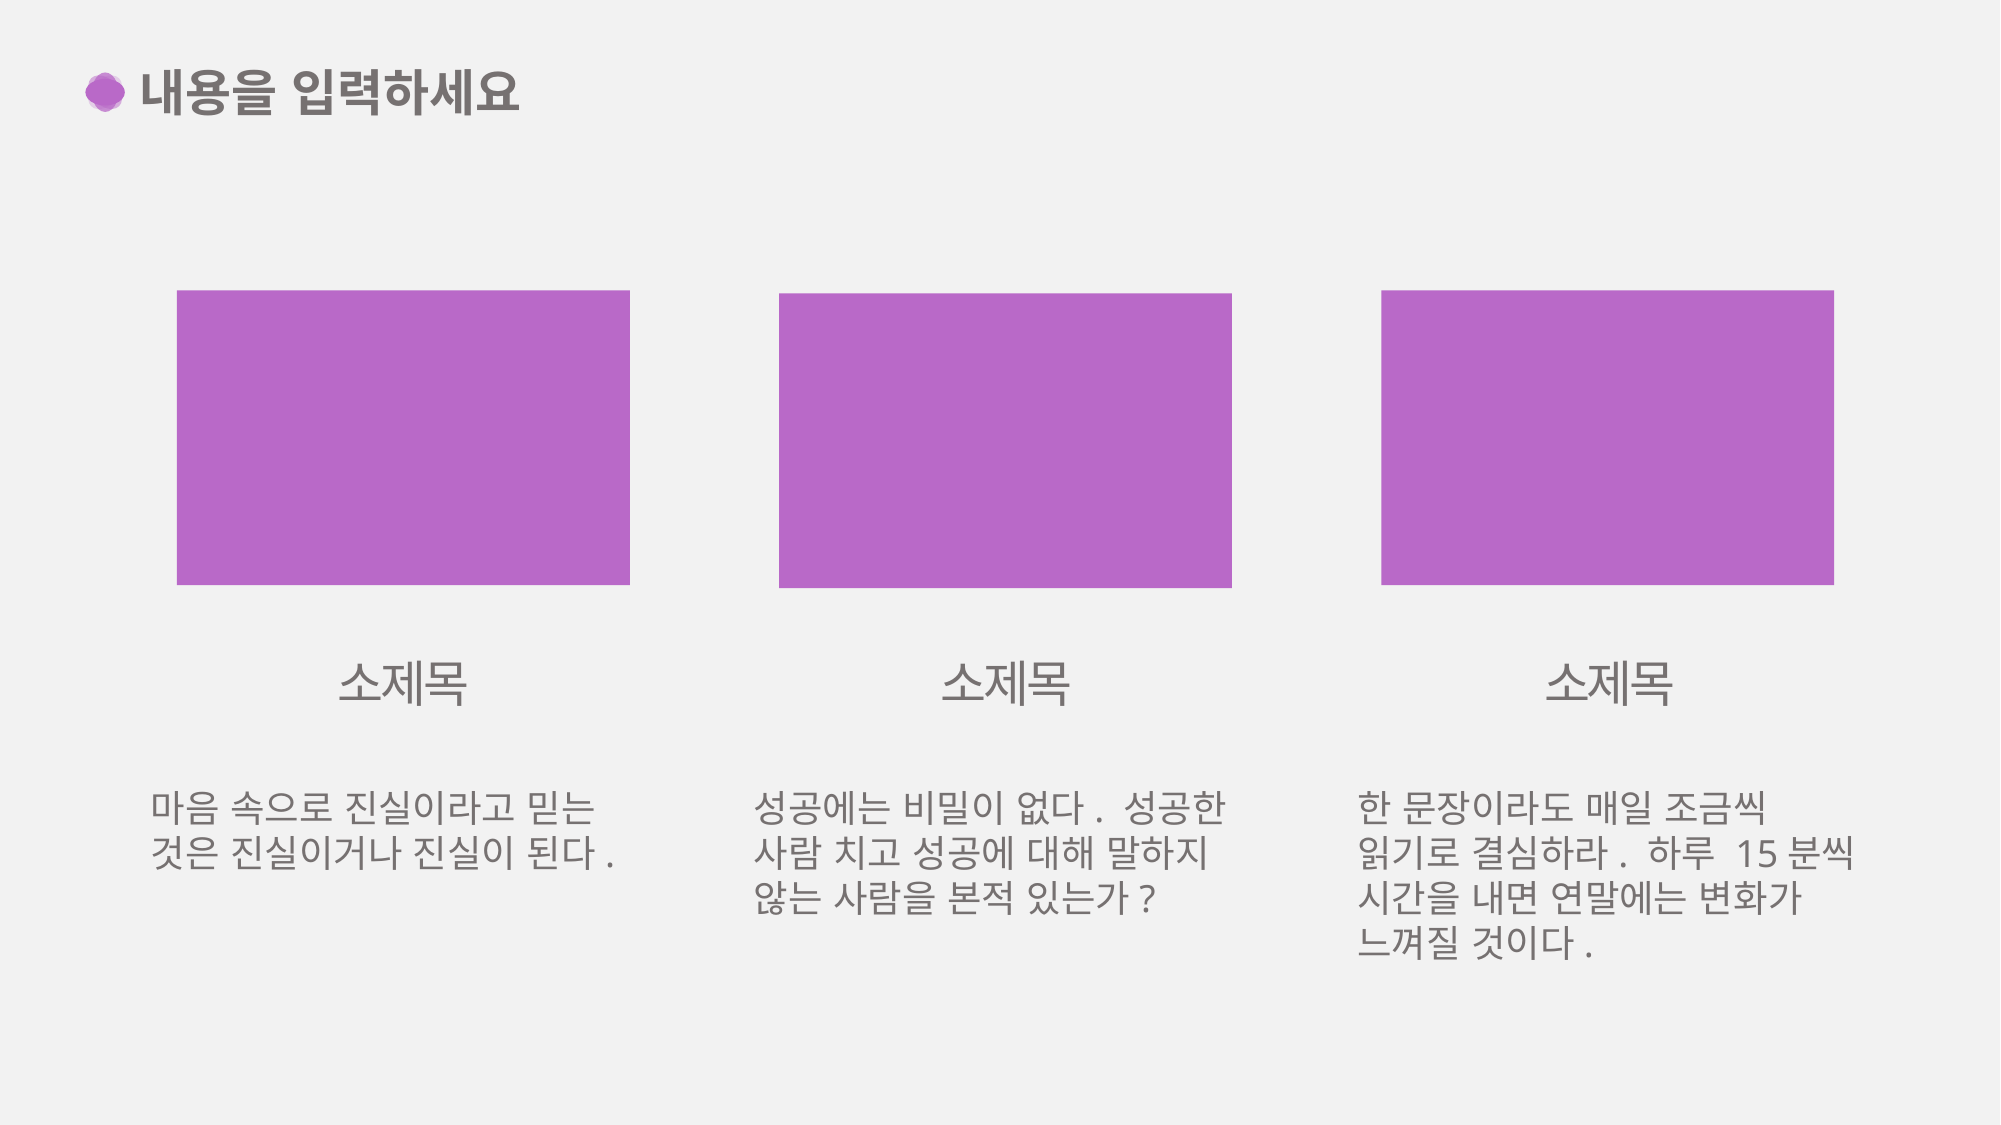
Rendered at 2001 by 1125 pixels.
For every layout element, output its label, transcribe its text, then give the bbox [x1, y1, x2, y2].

text_box 내용을 입력하세요 [124, 54, 537, 130]
text_box [1380, 289, 1835, 586]
text_box [176, 289, 631, 586]
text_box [85, 72, 125, 112]
text_box 성공에는 비밀이 없다. 성공한 사람 치고 성공에 대해 말하지 않는 사람을 본적 있는가? [739, 777, 1275, 928]
text_box 한 문장이라도 매일 조금씩 읽기로 결심하라. 하루 15분씩 시간을 내면 연말에는 변화가 느껴질 것이다. [1342, 777, 1878, 973]
text_box 마음 속으로 진실이라고 믿는 것은 진실이거나 진실이 된다. [135, 777, 671, 883]
text_box [778, 292, 1233, 589]
text_box 소제목 [926, 645, 1088, 720]
text_box 소제목 [322, 645, 485, 720]
text_box 소제목 [1529, 645, 1691, 720]
